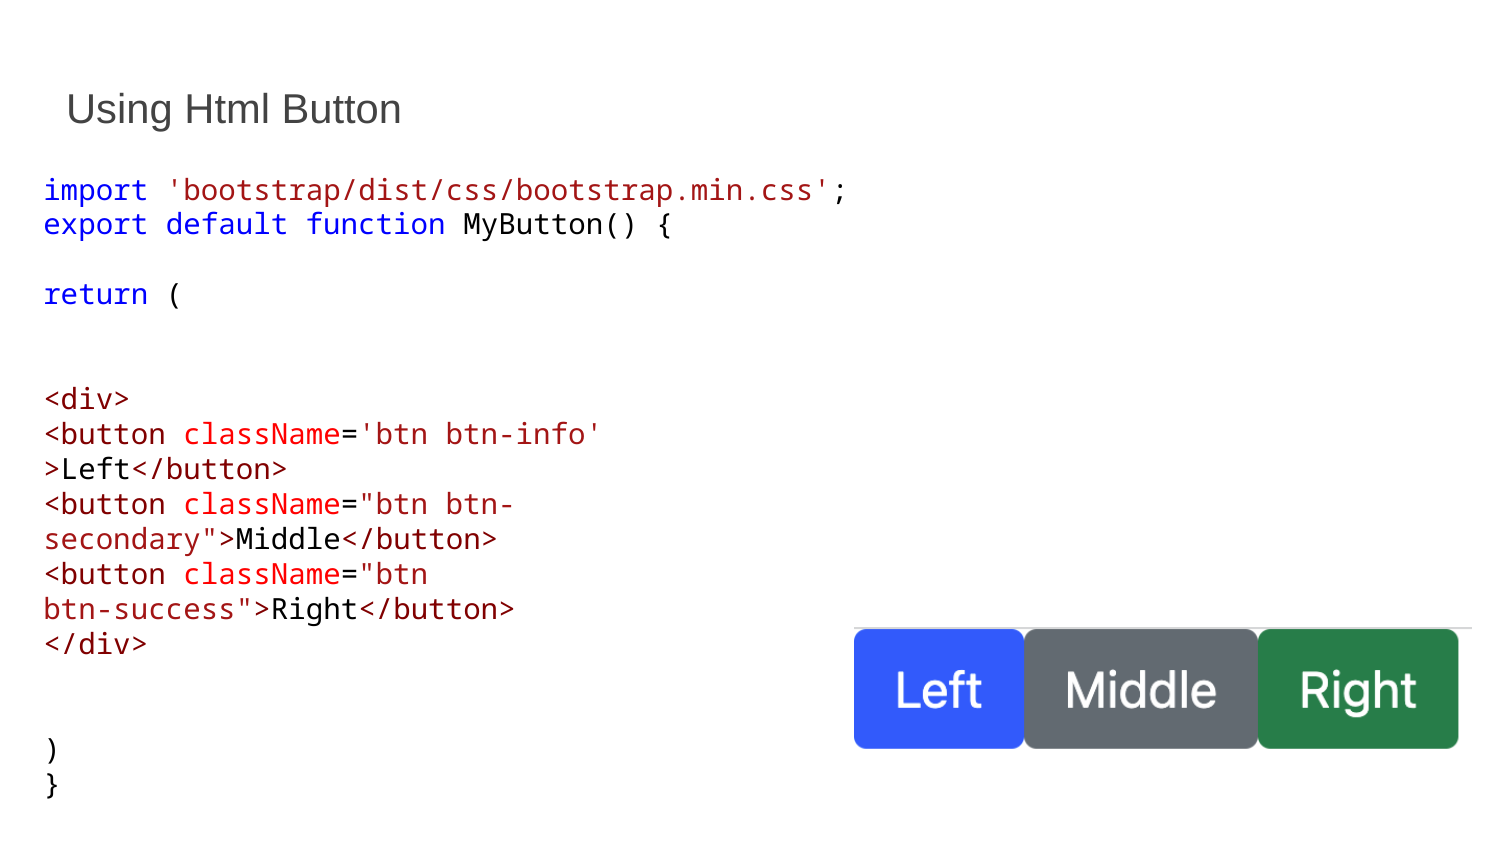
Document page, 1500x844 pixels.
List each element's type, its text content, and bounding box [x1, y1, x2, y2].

title Using Html Button [51, 67, 1449, 167]
text_box import 'bootstrap/dist/css/bootstrap.min.css'; export default function MyButton() { return ( <div> <button className='btn btn-info' >Left</button> <button className="btn btn-secondary">Middle</button> <button className="btn btn-success">Right</button> </div> ) } [28, 128, 876, 808]
picture [854, 627, 1472, 754]
